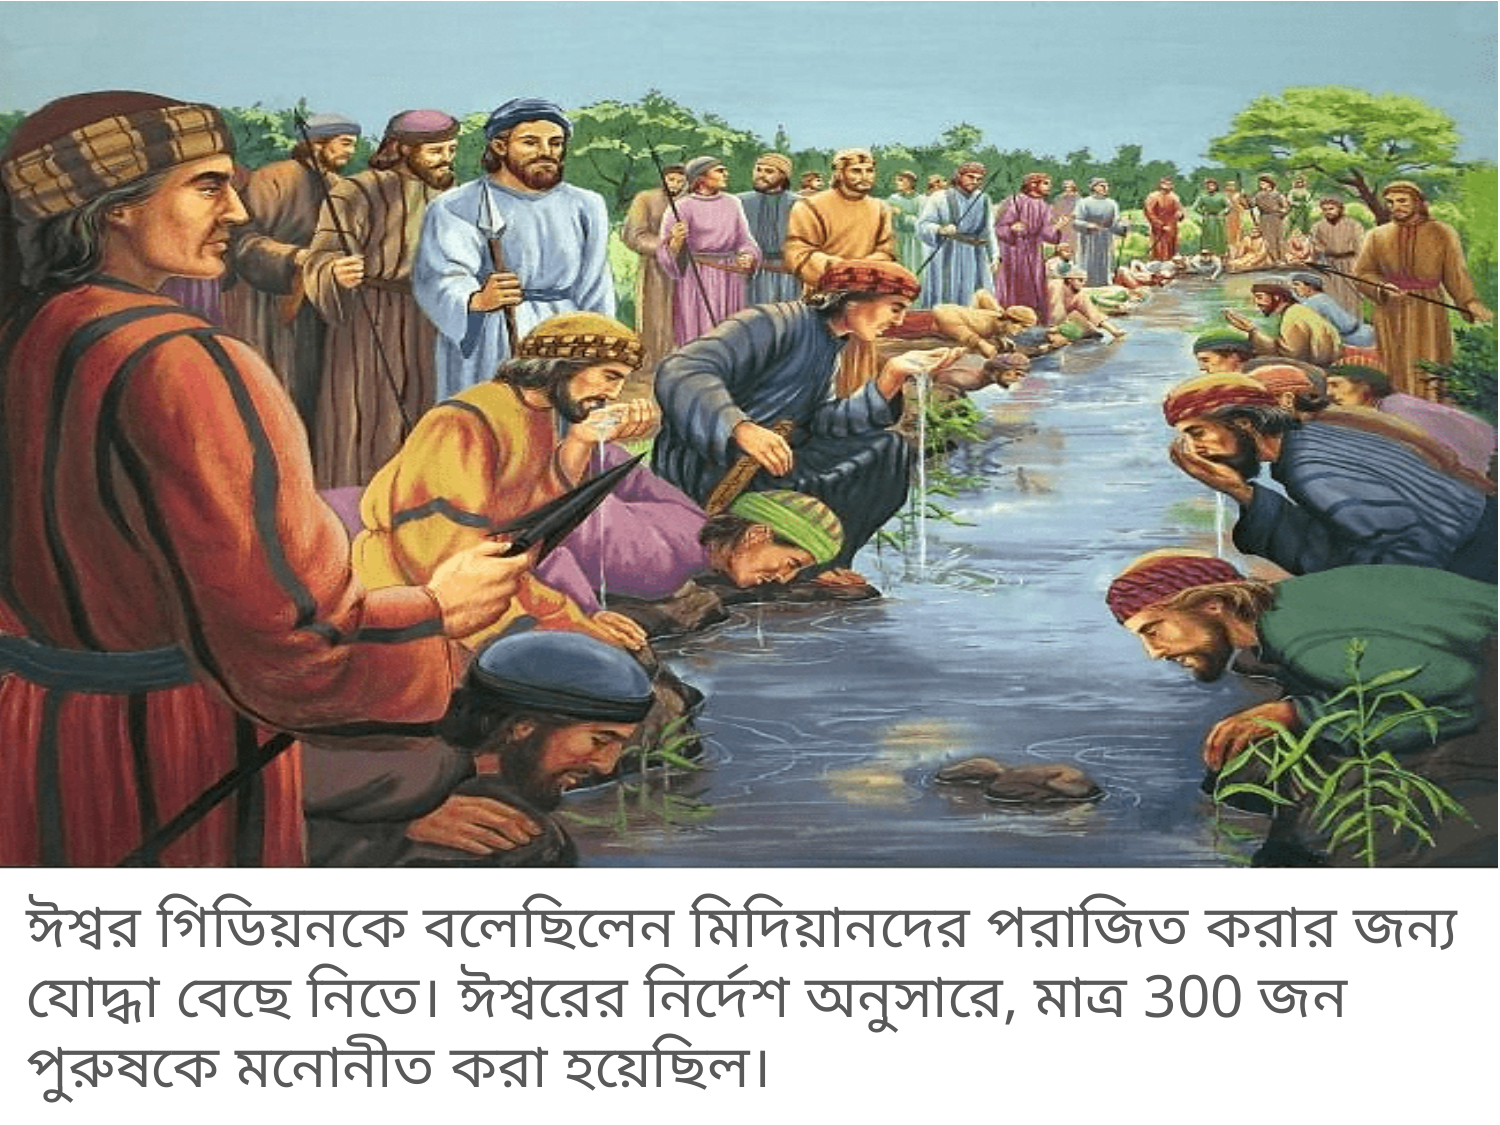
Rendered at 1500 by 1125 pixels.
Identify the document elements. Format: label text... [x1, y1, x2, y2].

picture [0, 1, 1498, 870]
text_box ঈশ্বর গিডিয়নকে বলেছিলেন মিদিয়ানদের পরাজিত করার জন্য যোদ্ধা বেছে নিতে। ঈশ্বরের নির্দেশ অনুসারে, মাত্র 300 জন পুরুষকে মনোনীত করা হয়েছিল। [11, 881, 1498, 1107]
